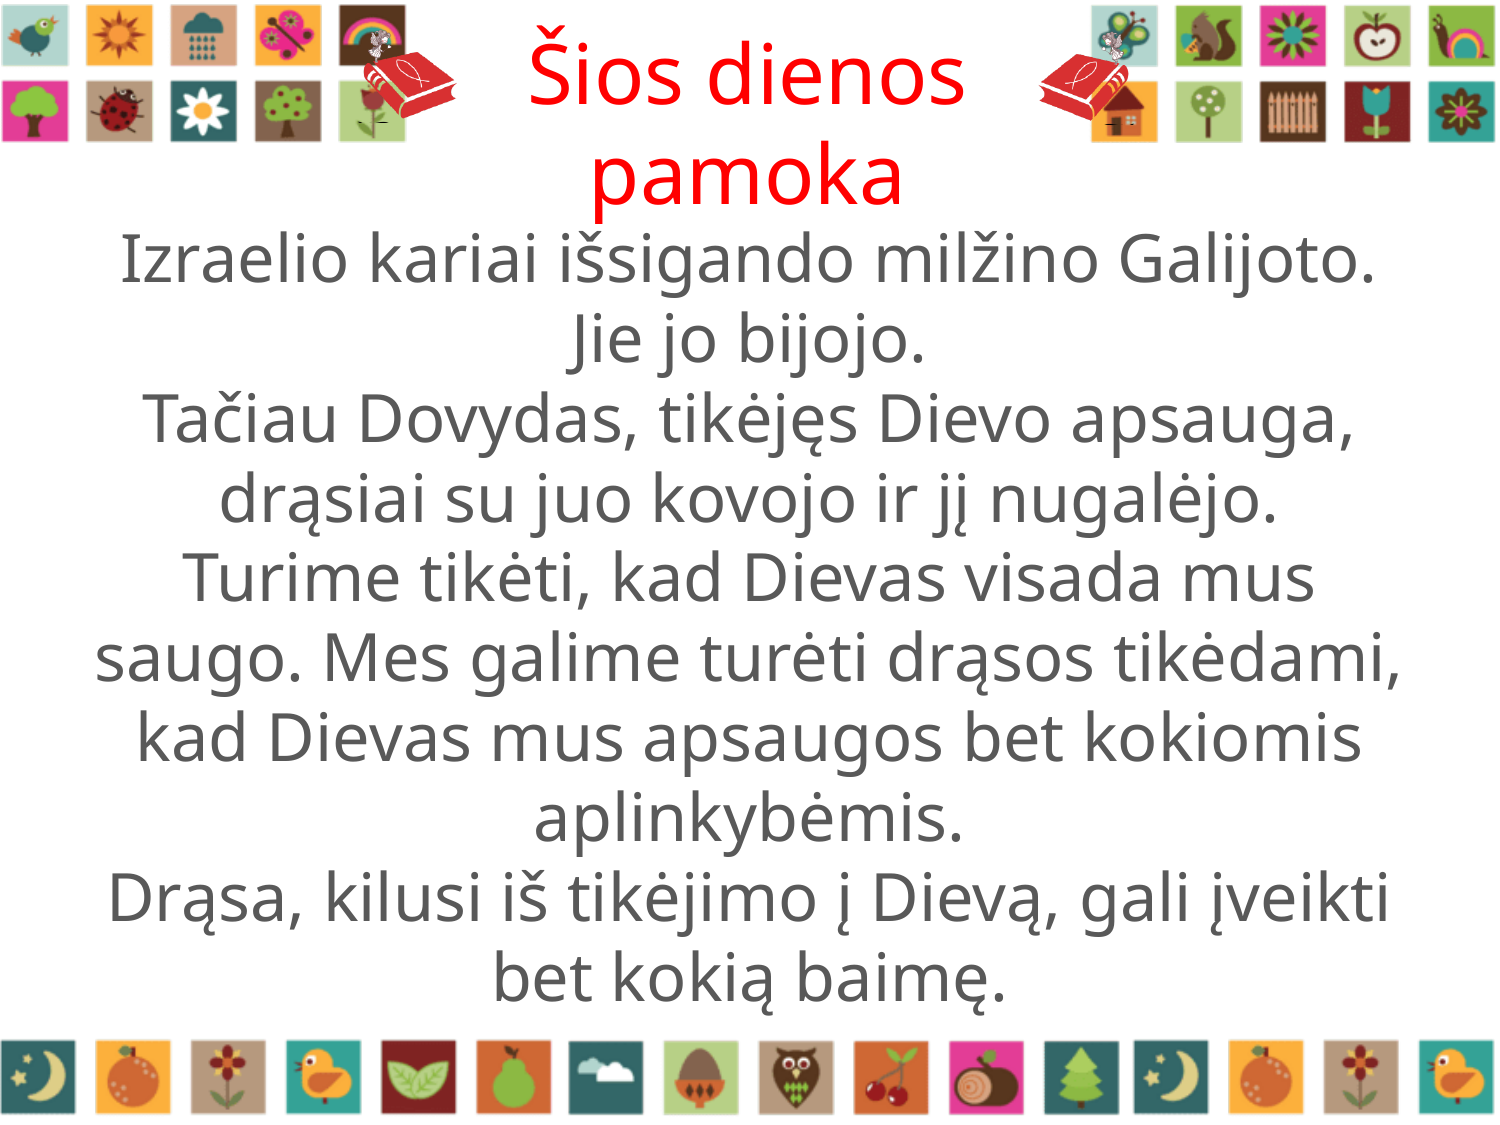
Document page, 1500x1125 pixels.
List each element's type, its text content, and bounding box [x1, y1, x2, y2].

text_box Izraelio kariai išsigando milžino Galijoto. Jie jo bijojo. Tačiau Dovydas, tikėjęs Dievo apsauga, drąsiai su juo kovojo ir jį nugalėjo. Turime tikėti, kad Dievas visada mus saugo. Mes galime turėti drąsos tikėdami, kad Dievas mus apsaugos bet kokiomis aplinkybėmis. Drąsa, kilusi iš tikėjimo į Dievą, gali įveikti bet kokią baimę. [76, 208, 1424, 1023]
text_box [0, 1028, 1500, 1118]
picture [0, 3, 489, 150]
text_box Šios dienos pamoka [414, 13, 1080, 208]
picture [1006, 3, 1500, 150]
